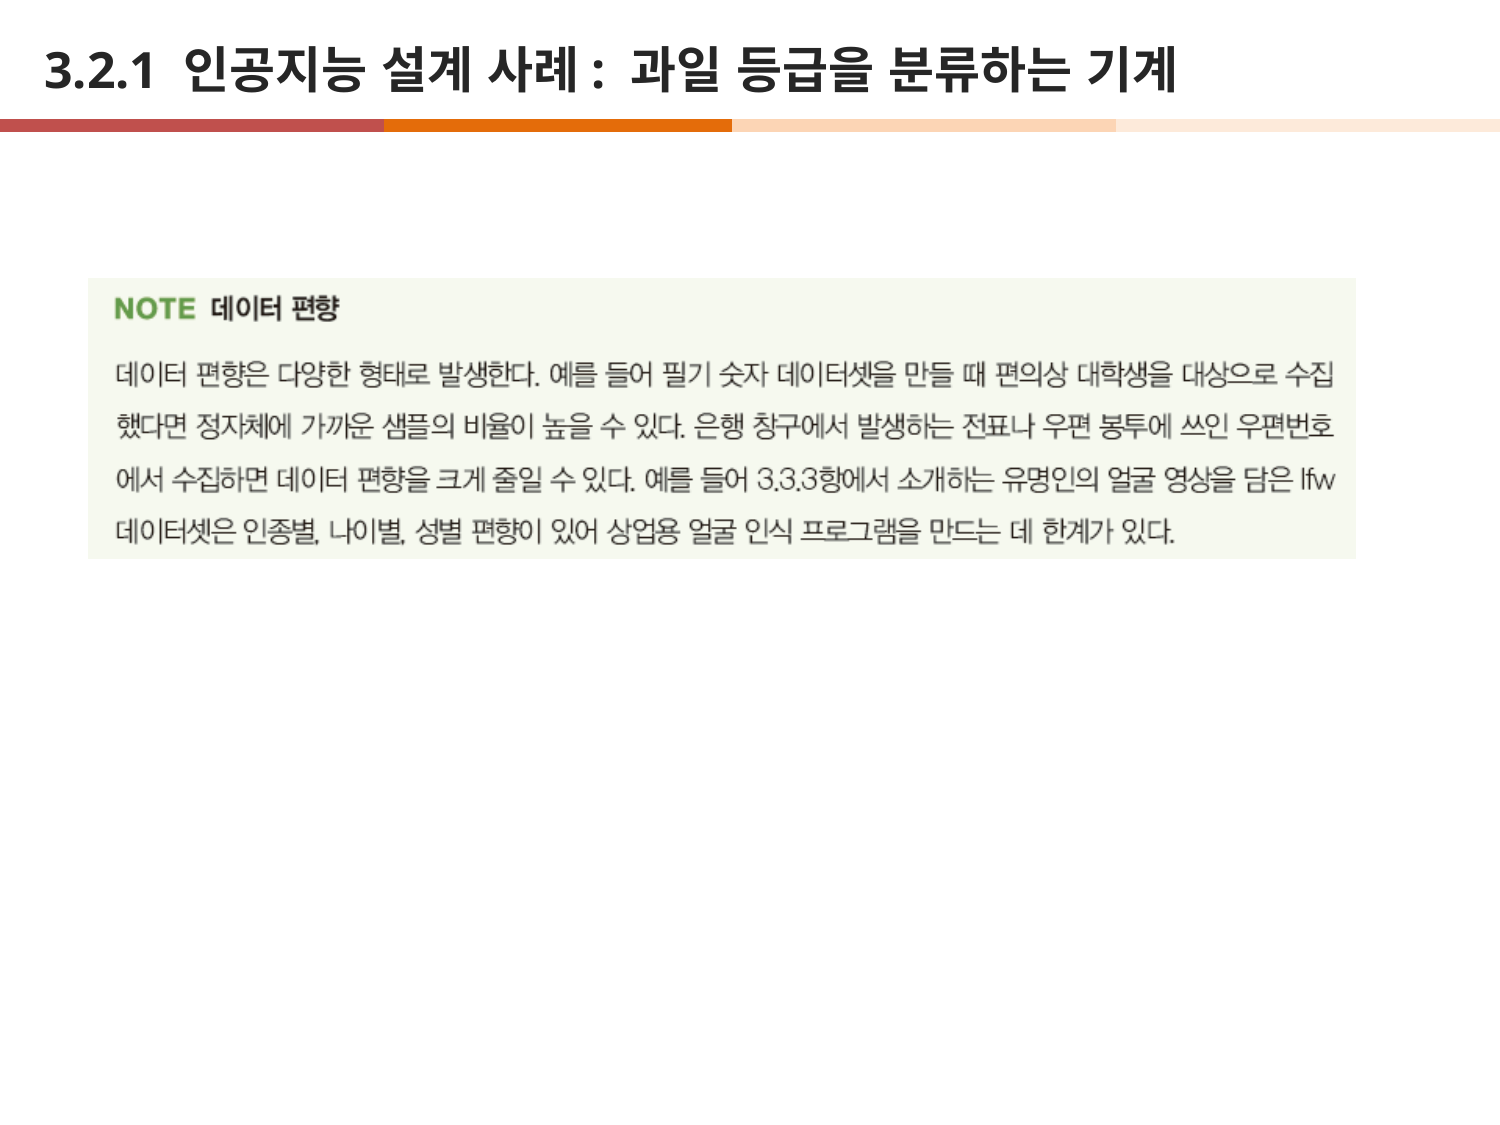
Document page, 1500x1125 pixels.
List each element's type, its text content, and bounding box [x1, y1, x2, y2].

picture [88, 278, 1356, 559]
title 3.2.1 인공지능 설계 사례: 과일 등급을 분류하는 기계 [29, 23, 1270, 114]
